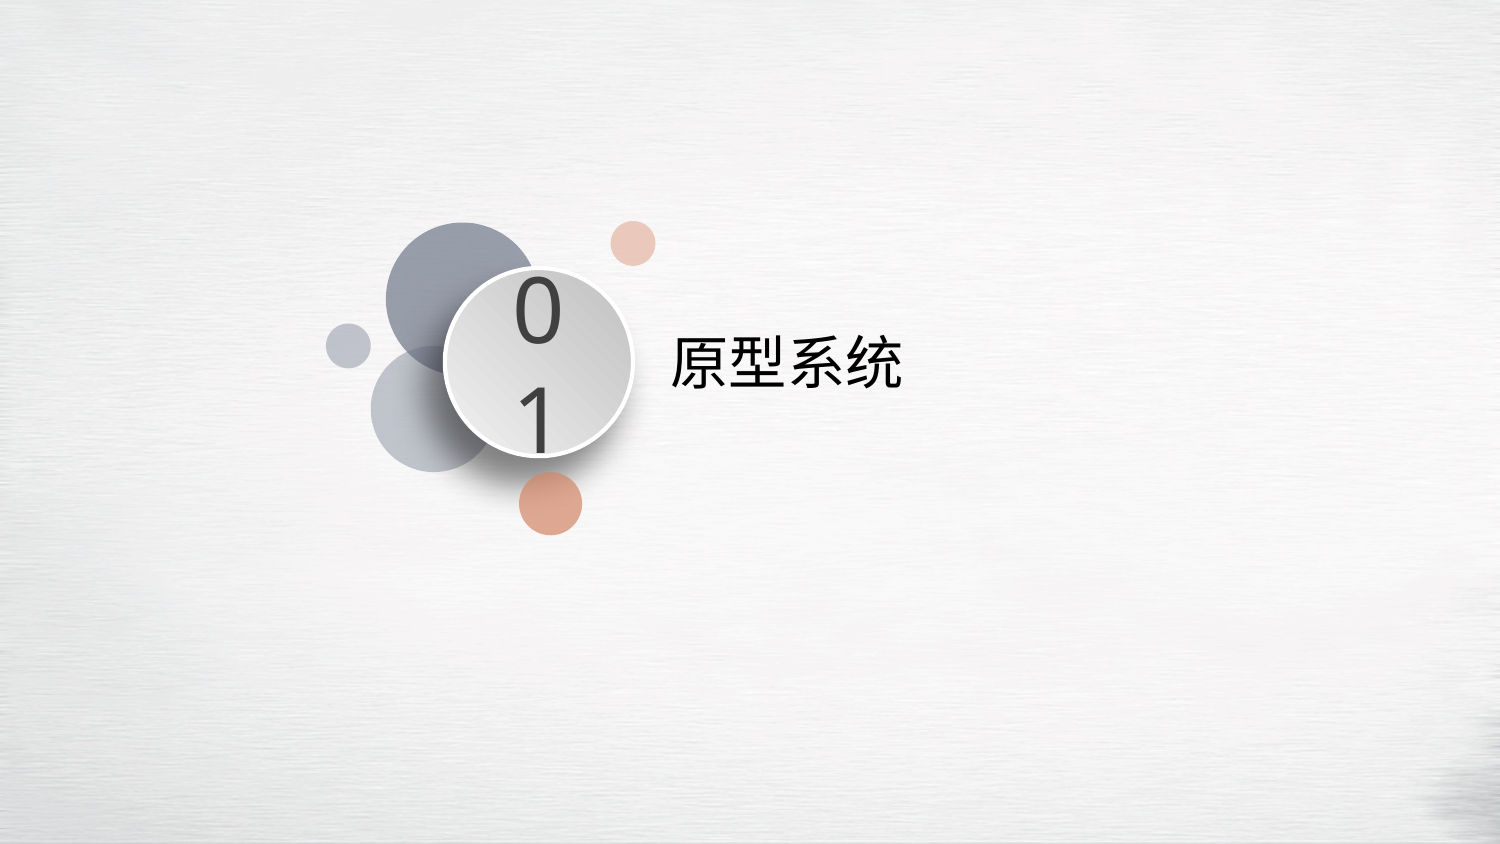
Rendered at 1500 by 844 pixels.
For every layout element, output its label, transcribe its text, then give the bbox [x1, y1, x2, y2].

text_box [325, 323, 371, 369]
text_box [370, 352, 435, 473]
picture [0, 0, 1500, 844]
text_box 原型系统 [611, 308, 1270, 397]
text_box 01 [442, 265, 629, 459]
text_box [519, 472, 583, 536]
text_box [385, 222, 532, 352]
text_box [610, 221, 656, 266]
